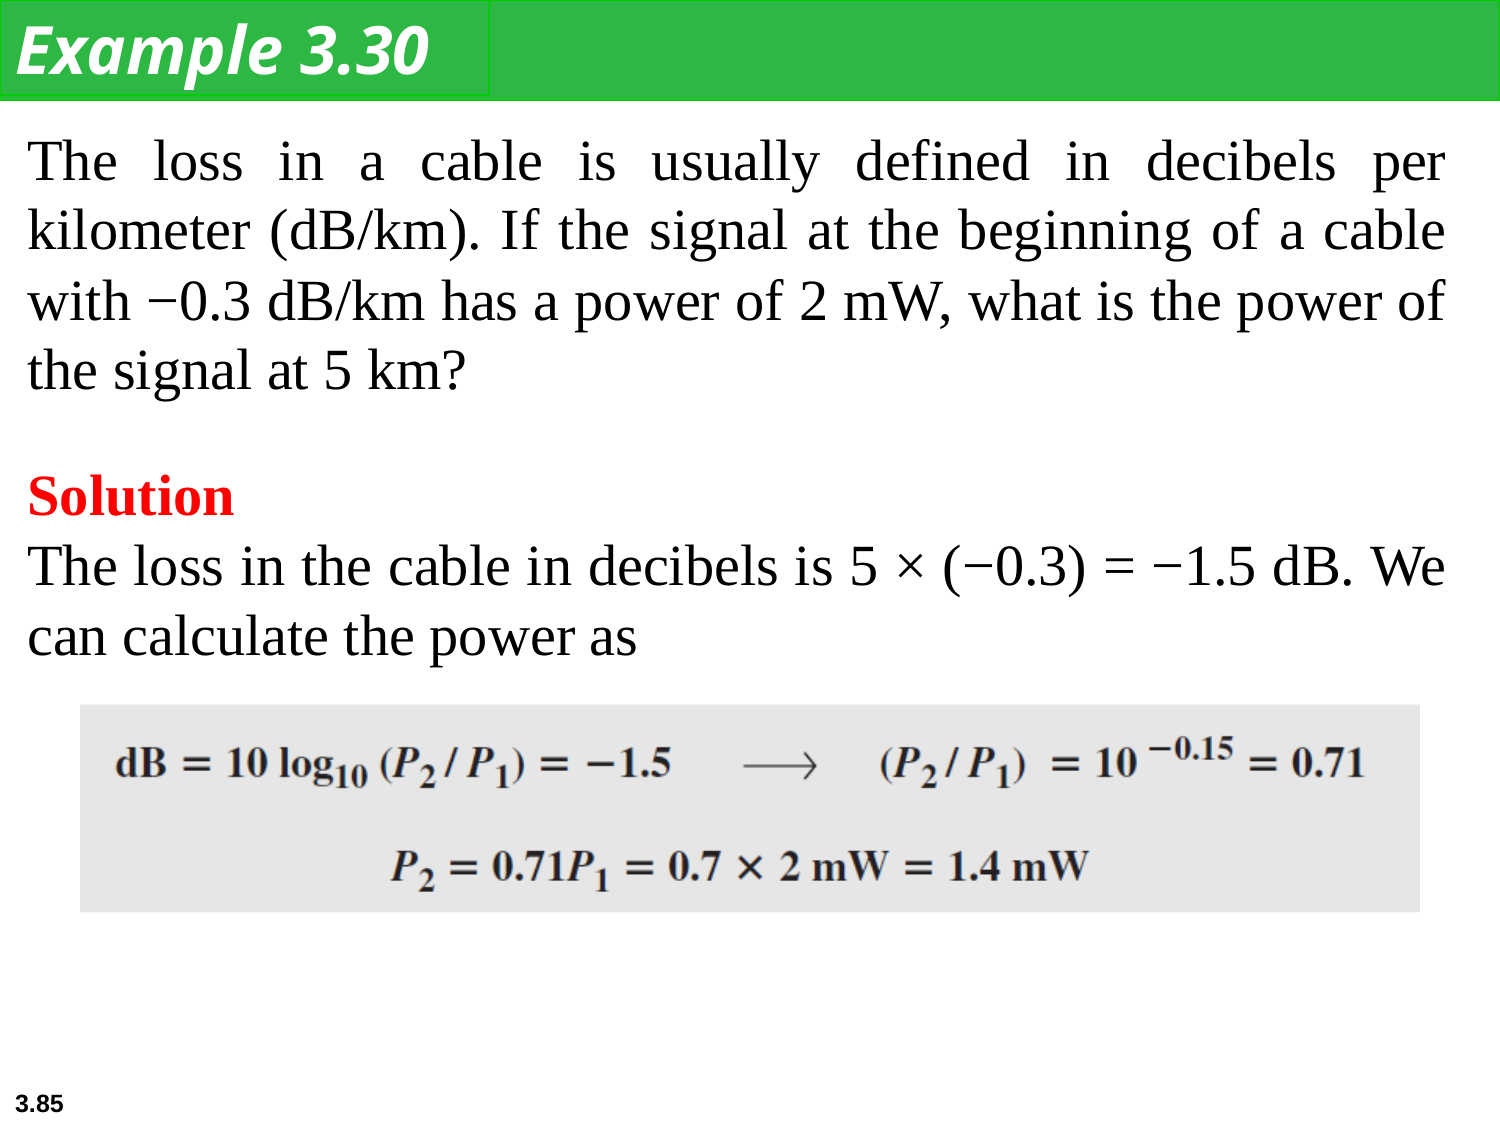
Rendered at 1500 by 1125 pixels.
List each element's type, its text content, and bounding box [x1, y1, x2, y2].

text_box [0, 0, 1500, 101]
text_box Solution The loss in the cable in decibels is 5 × (−0.3) = −1.5 dB. We can calculate the power as [12, 450, 1463, 675]
picture [80, 694, 1420, 936]
text_box 3.‹#› [0, 1049, 313, 1125]
text_box The loss in a cable is usually defined in decibels per kilometer (dB/km). If the signal at the beginning of a cable with −0.3 dB/km has a power of 2 mW, what is the power of the signal at 5 km? [12, 114, 1463, 410]
